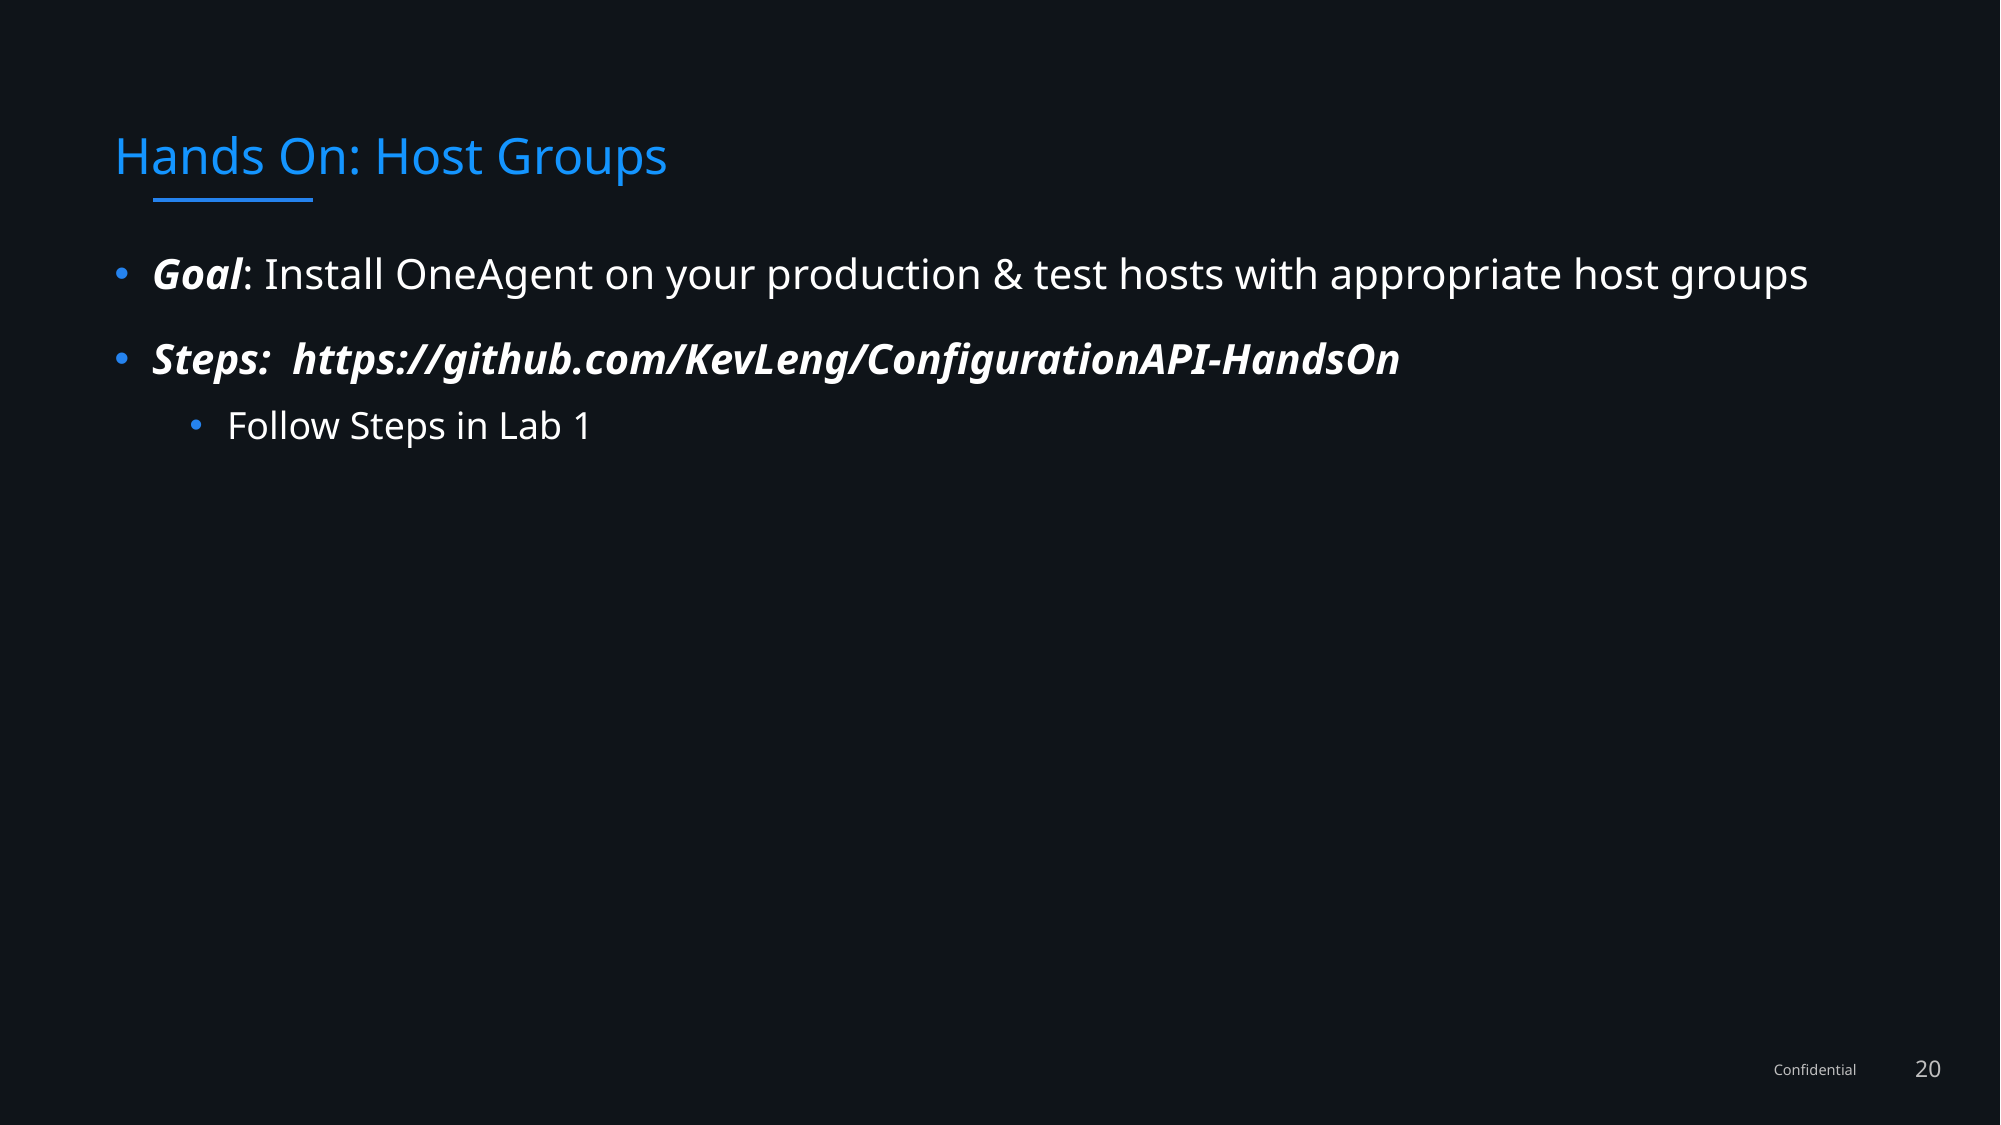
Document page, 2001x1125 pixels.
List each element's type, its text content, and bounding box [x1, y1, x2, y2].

title Hands On: Host Groups [114, 93, 1882, 204]
list Goal: Install OneAgent on your production & test hosts with appropriate host groups Steps: https://github.com/KevLeng/ConfigurationAPI-HandsOn Follow Steps in Lab 1 [114, 237, 1882, 989]
